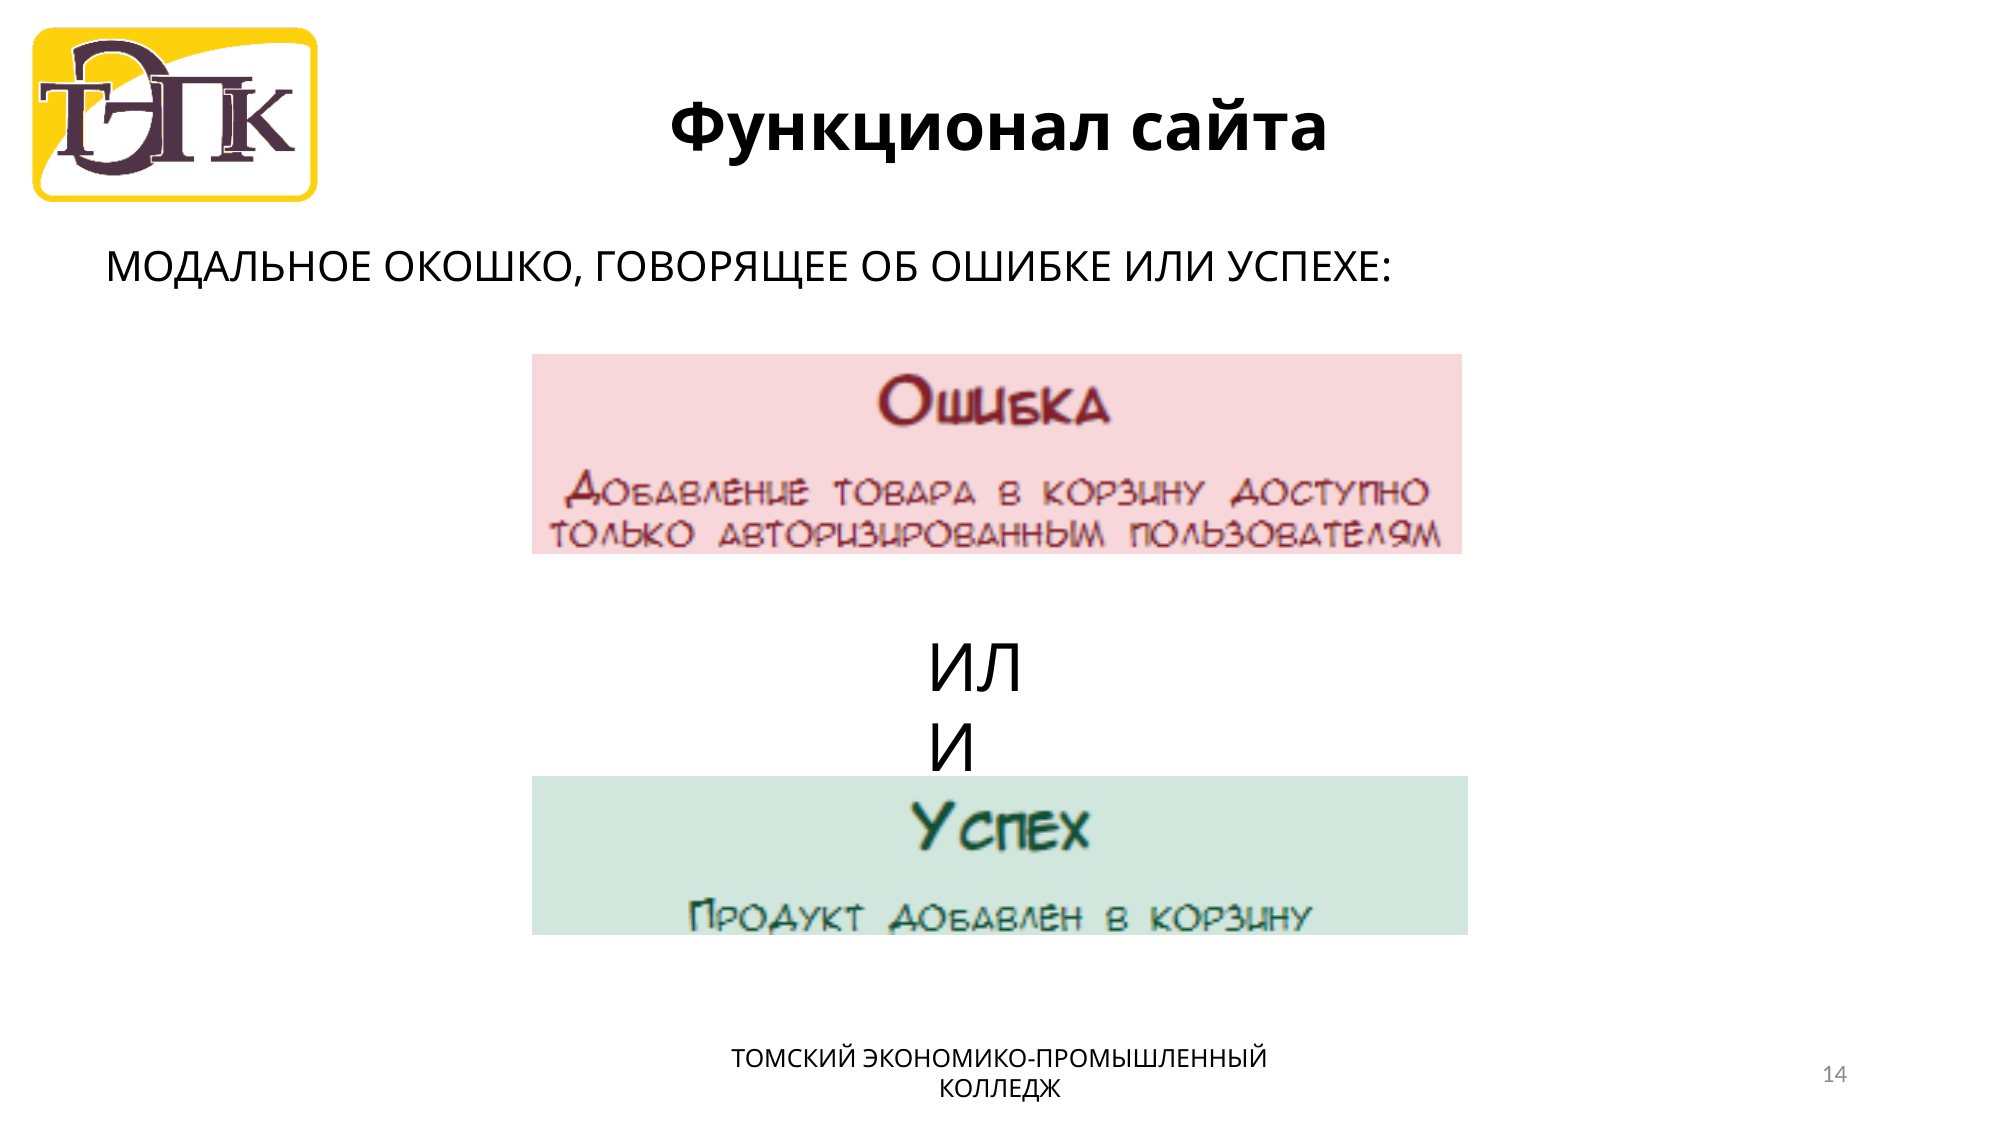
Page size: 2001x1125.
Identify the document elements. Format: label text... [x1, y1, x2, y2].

picture [532, 776, 1468, 935]
slide_number 14 [1412, 1042, 1863, 1103]
title Функционал сайта [0, 25, 2000, 233]
text_box ИЛИ [911, 617, 1089, 776]
picture [532, 354, 1462, 554]
picture [28, 25, 321, 203]
text_box МОДАЛЬНОЕ ОКОШКО, ГОВОРЯЩЕЕ ОБ ОШИБКЕ ИЛИ УСПЕХЕ: [90, 232, 1680, 298]
footer ТОМСКИЙ ЭКОНОМИКО-ПРОМЫШЛЕННЫЙ КОЛЛЕДЖ [662, 1042, 1338, 1103]
